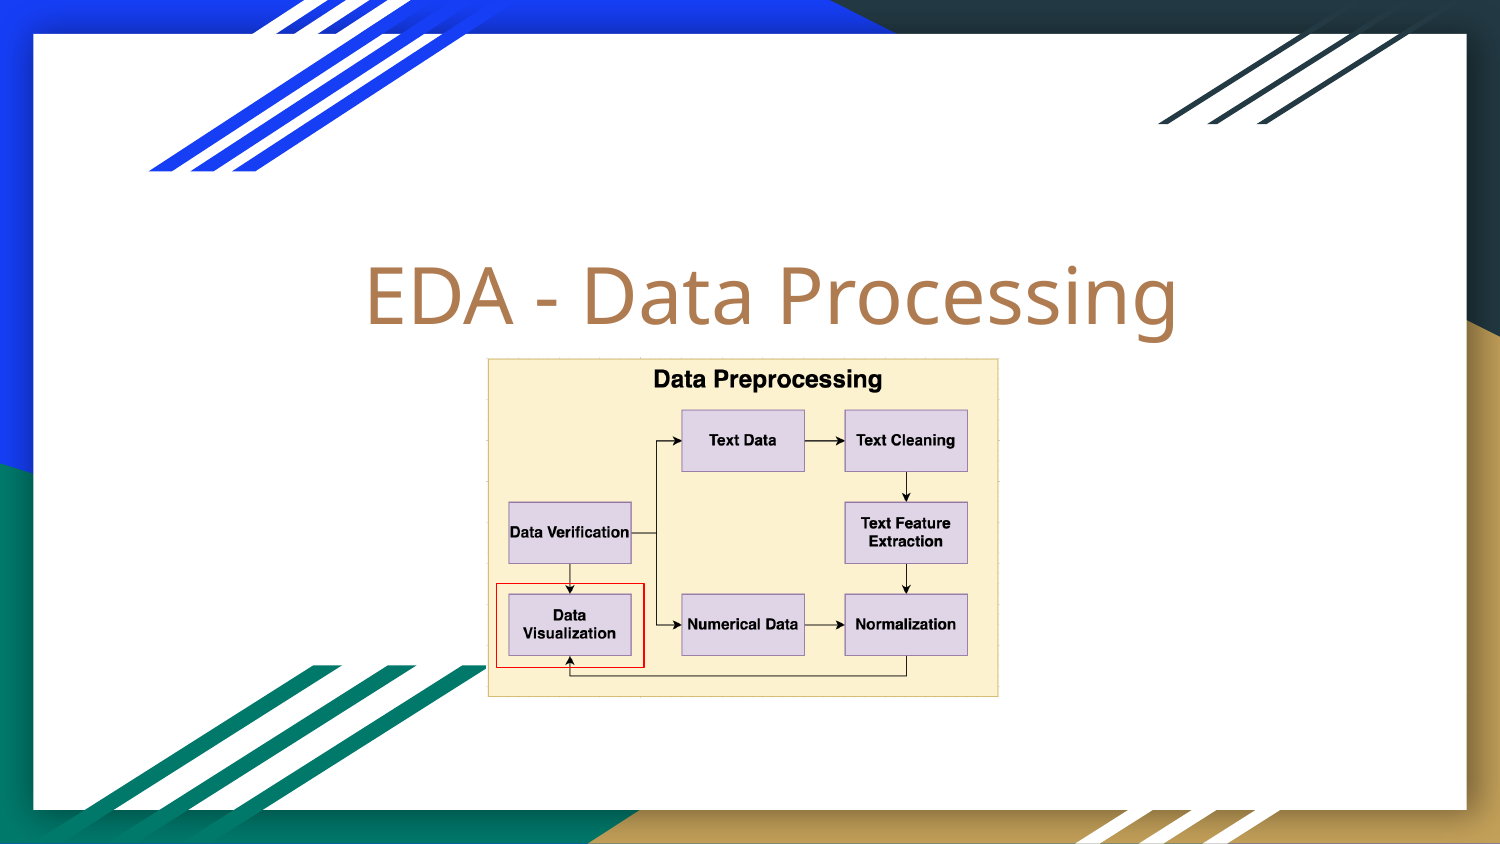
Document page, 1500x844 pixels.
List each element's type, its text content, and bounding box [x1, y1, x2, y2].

picture [486, 357, 1001, 698]
title EDA - Data Processing [332, 175, 1212, 414]
